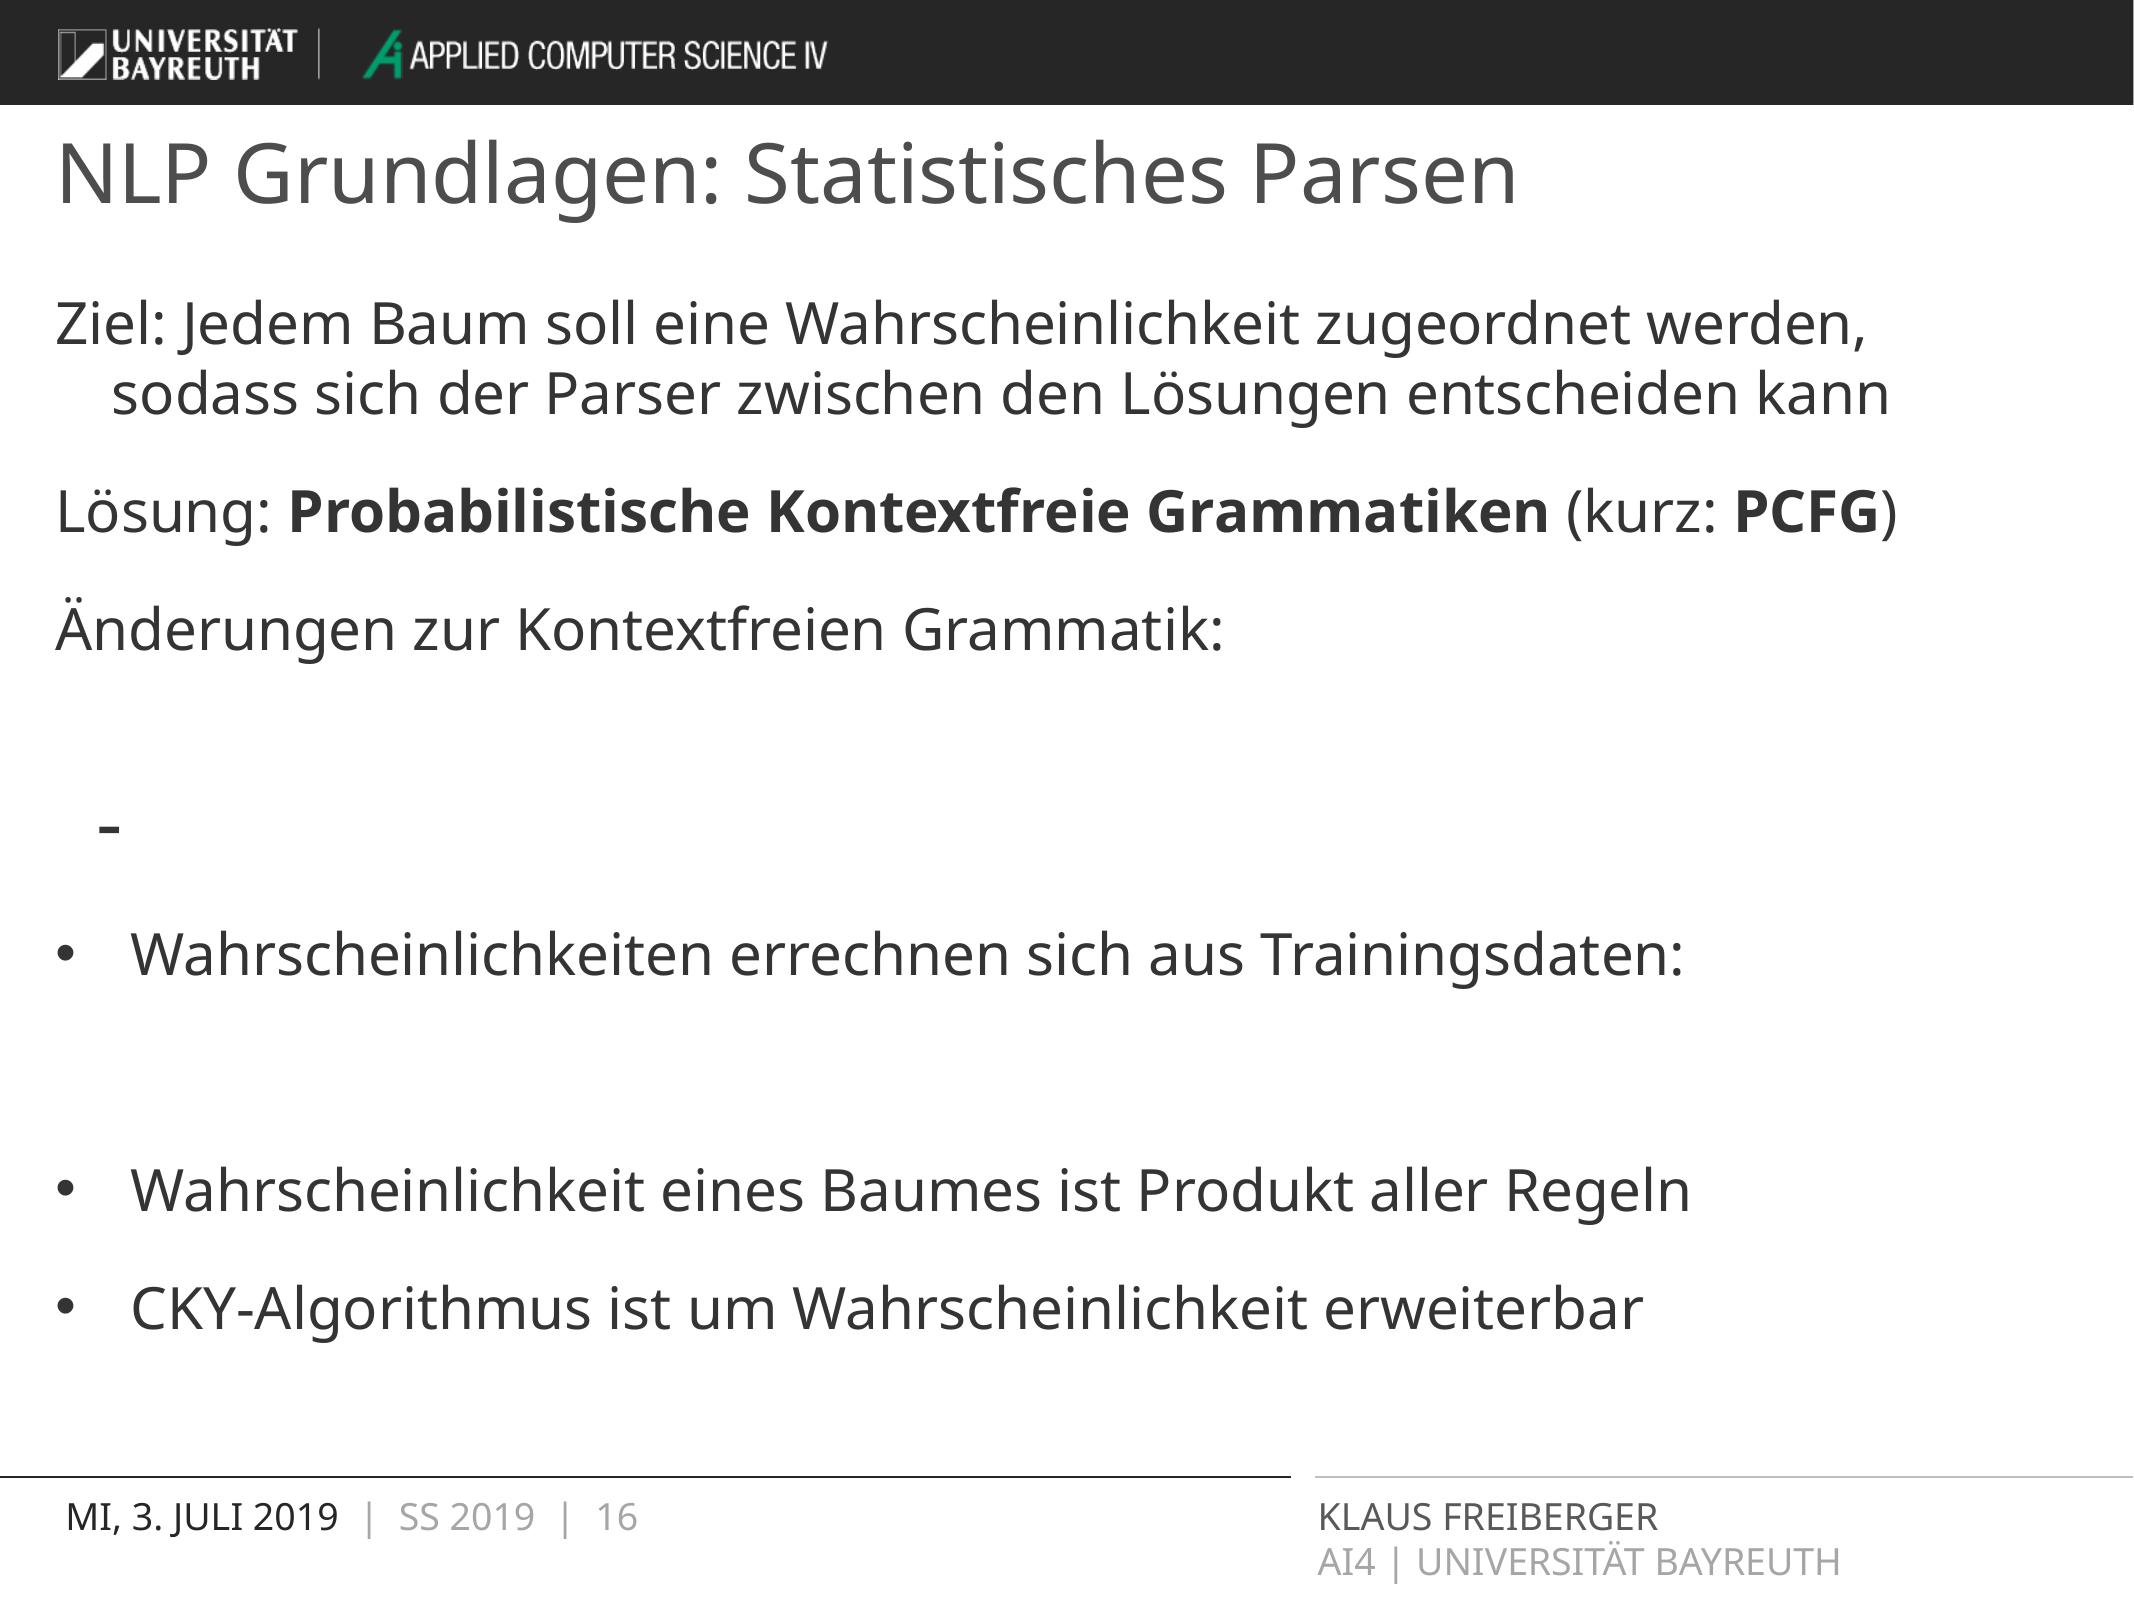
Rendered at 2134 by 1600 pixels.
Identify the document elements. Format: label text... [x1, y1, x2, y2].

picture [357, 27, 831, 82]
title NLP Grundlagen: Statistisches Parsen [49, 107, 2040, 233]
picture [58, 28, 335, 80]
